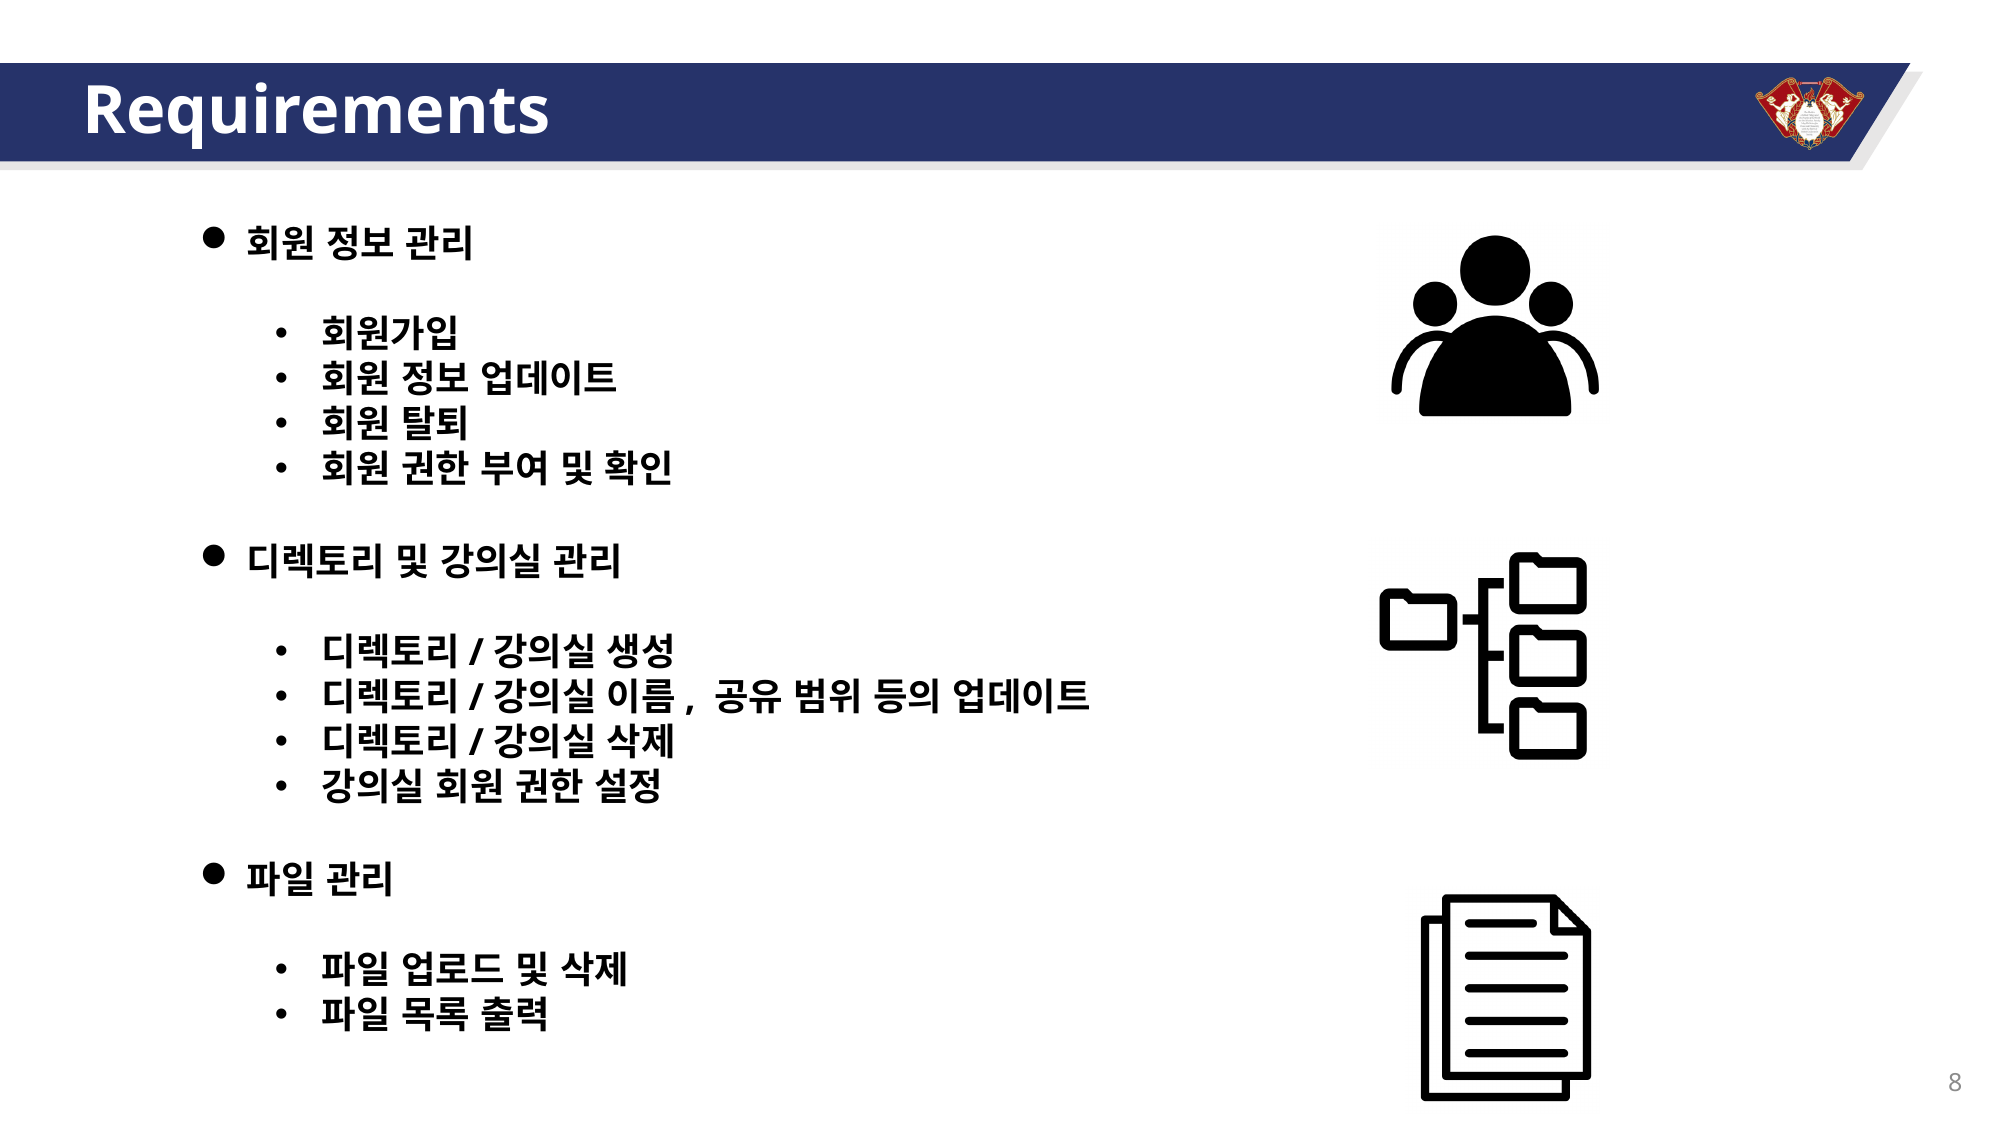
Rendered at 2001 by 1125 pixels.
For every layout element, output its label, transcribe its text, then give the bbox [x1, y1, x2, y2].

slide_number 8 [1908, 1053, 1978, 1114]
title Requirements [67, 74, 1203, 151]
picture [1375, 222, 1610, 424]
text_box 디렉토리 및 강의실 관리 디렉토리/강의실 생성 디렉토리/강의실 이름, 공유 범위 등의 업데이트 디렉토리/강의실 삭제 강의실 회원 권한 설정 [184, 530, 1227, 816]
picture [1368, 537, 1610, 769]
text_box 파일 관리 파일 업로드 및 삭제 파일 목록 출력 [184, 848, 1227, 1044]
text_box 회원 정보 관리 회원가입 회원 정보 업데이트 회원 탈퇴 회원 권한 부여 및 확인 [184, 212, 890, 498]
picture [1749, 62, 1873, 167]
picture [1405, 886, 1600, 1114]
